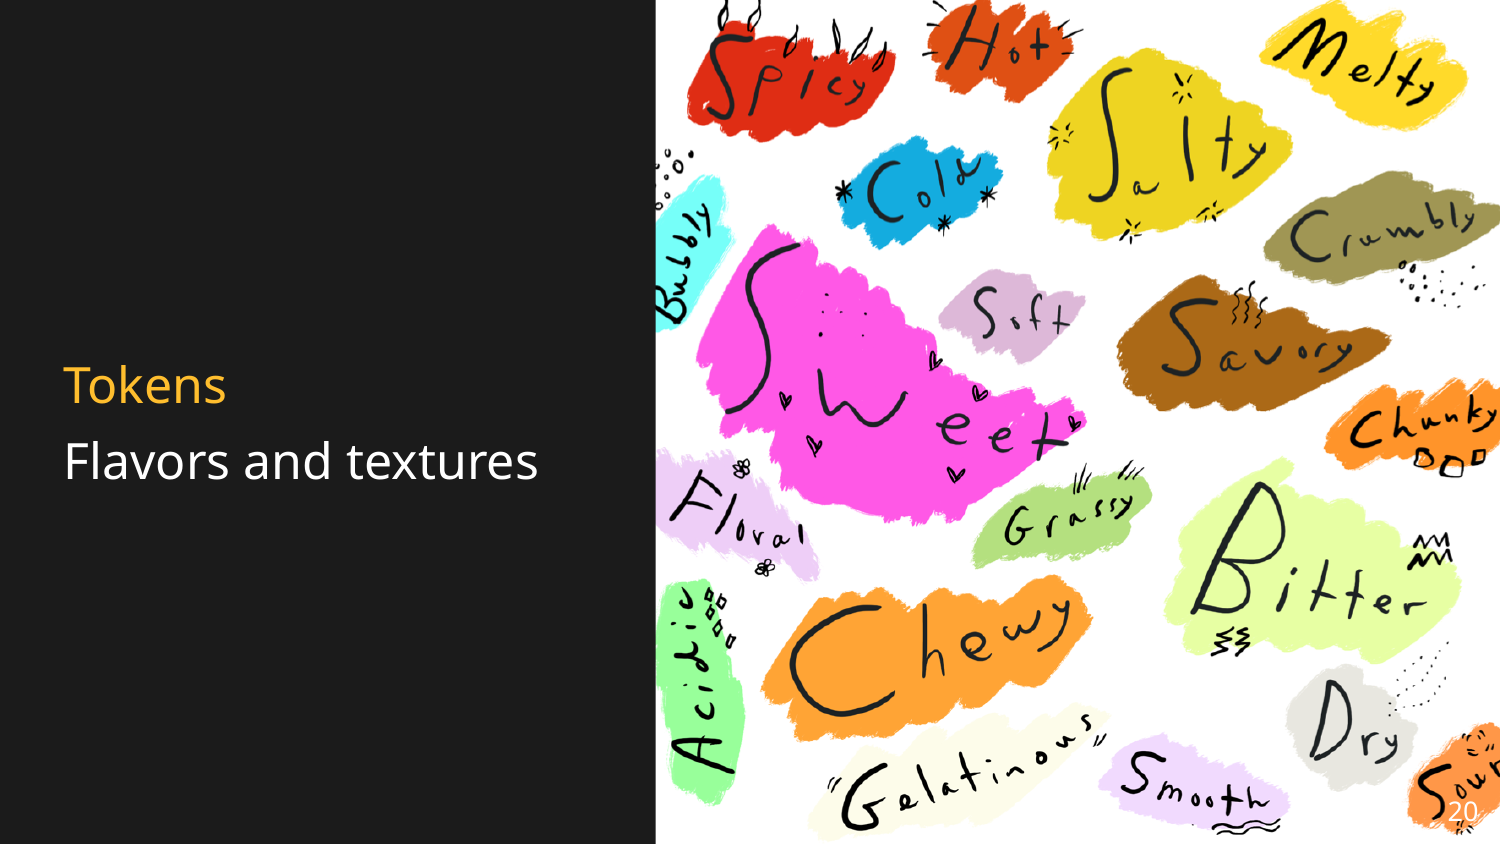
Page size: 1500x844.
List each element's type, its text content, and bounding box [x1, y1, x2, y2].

list Flavors and textures [48, 418, 645, 776]
picture [655, 0, 1500, 844]
title Tokens [48, 110, 638, 418]
